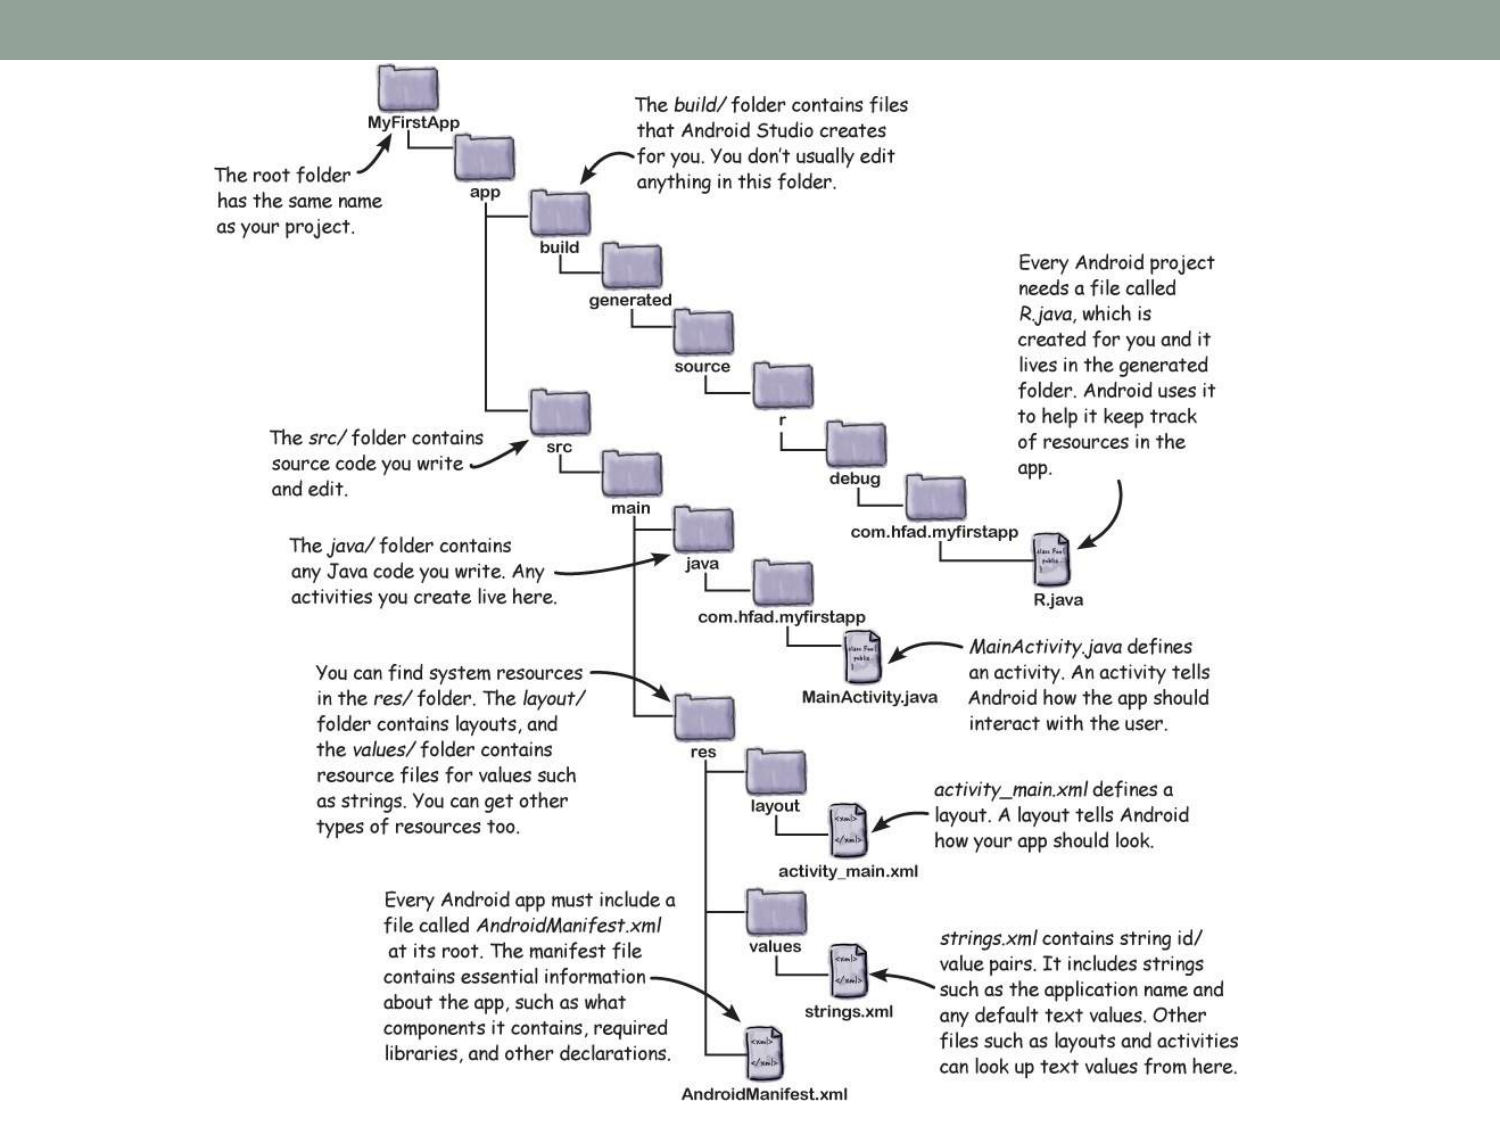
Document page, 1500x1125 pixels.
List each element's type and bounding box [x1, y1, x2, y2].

list [214, 62, 1238, 1101]
